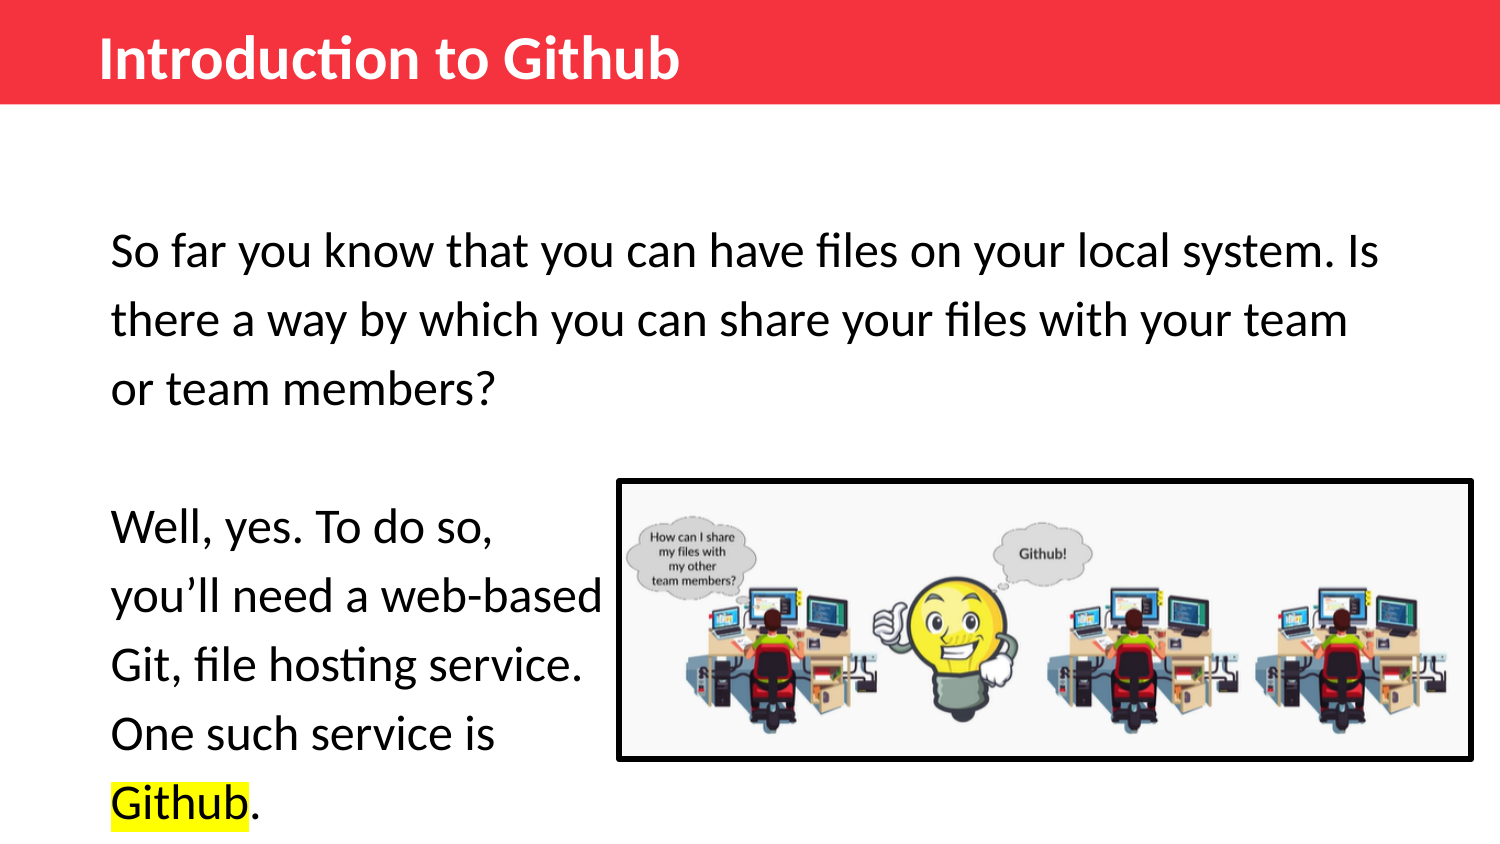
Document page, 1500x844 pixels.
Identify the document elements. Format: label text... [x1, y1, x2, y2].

picture [622, 484, 1469, 757]
text_box Introduction to Github [83, 2, 1143, 138]
text_box [0, 0, 1500, 105]
text_box So far you know that you can have files on your local system. Is there a way by which you can share your files with your team or team members? Well, yes. To do so, you’ll need a web-based Git, file hosting service. One such service is Github. [95, 193, 1411, 615]
